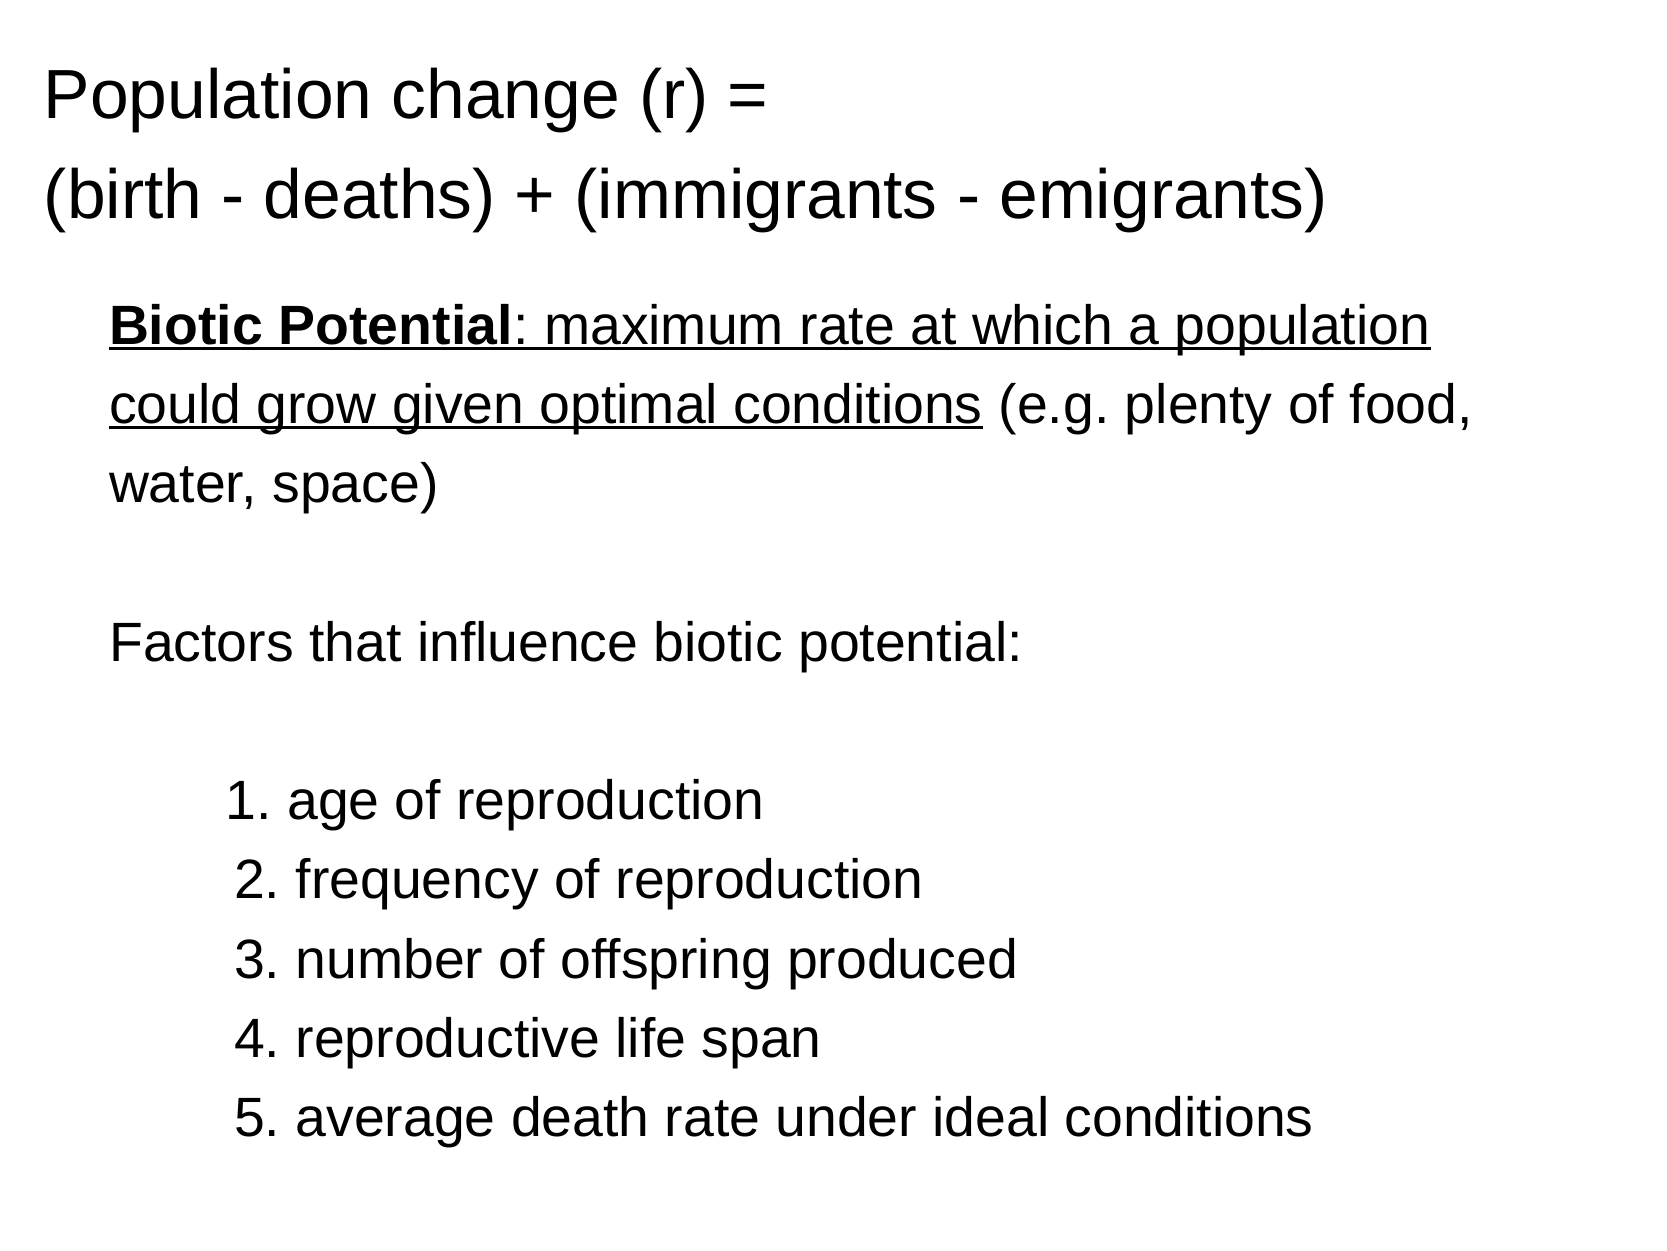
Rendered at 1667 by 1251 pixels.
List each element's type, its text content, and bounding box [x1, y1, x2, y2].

text_box Biotic Potential: maximum rate at which a population could grow given optimal conditions (e.g. plenty of food, water, space) Factors that influence biotic potential: 1. age of reproduction 2. frequency of reproduction 3. number of offspring produced 4. reproductive life span 5. average death rate under ideal conditions [102, 269, 1559, 1170]
text_box Population change (r) = (birth - deaths) + (immigrants - emigrants) [37, 26, 1614, 208]
